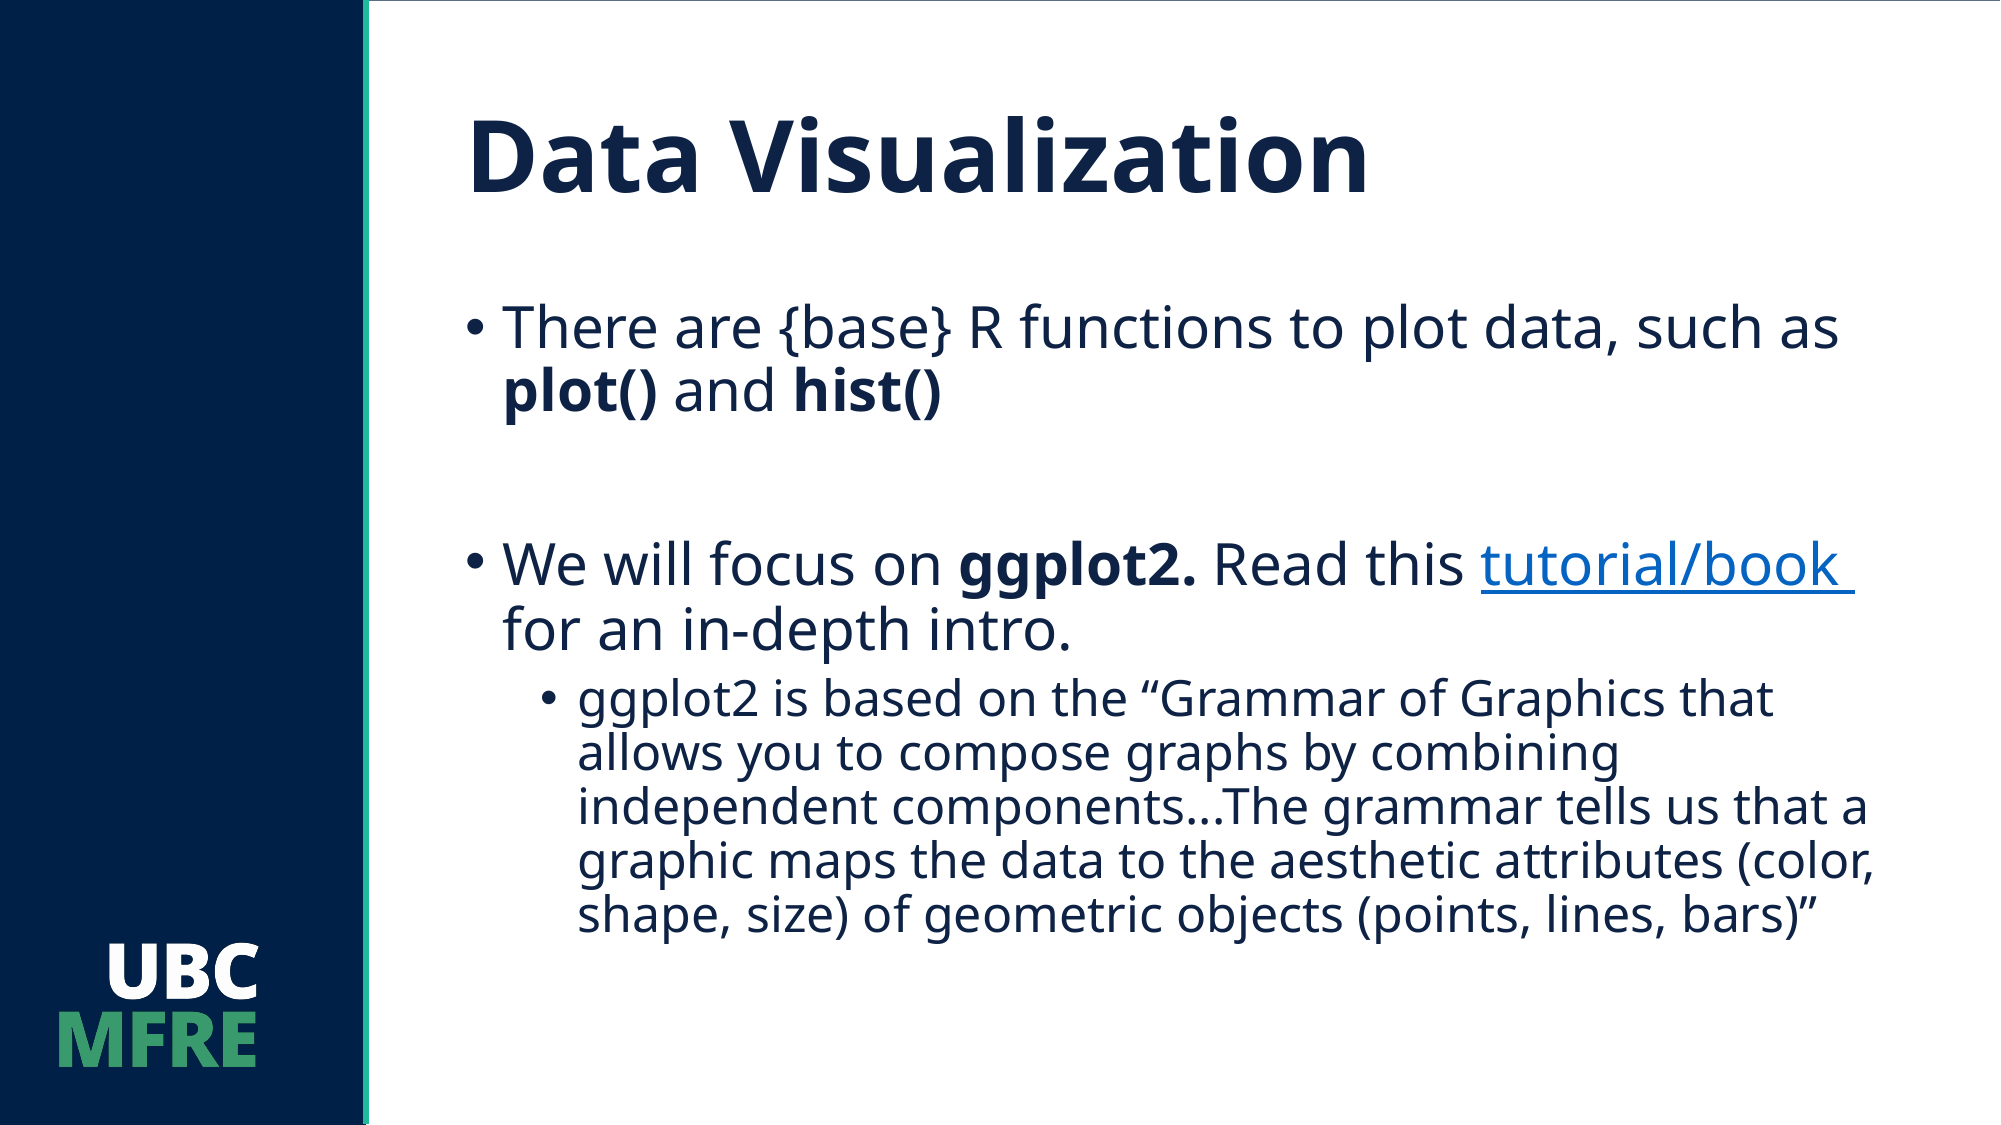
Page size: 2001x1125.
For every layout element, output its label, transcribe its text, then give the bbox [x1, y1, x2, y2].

title Data Visualization [450, 50, 1943, 269]
list There are {base} R functions to plot data, such as plot() and hist() We will focus on ggplot2. Read this tutorial/book for an in-depth intro. ggplot2 is based on the “Grammar of Graphics that allows you to compose graphs by combining independent components...The grammar tells us that a graphic maps the data to the aesthetic attributes (color, shape, size) of geometric objects (points, lines, bars)” [450, 290, 1943, 1083]
picture [37, 928, 279, 1083]
